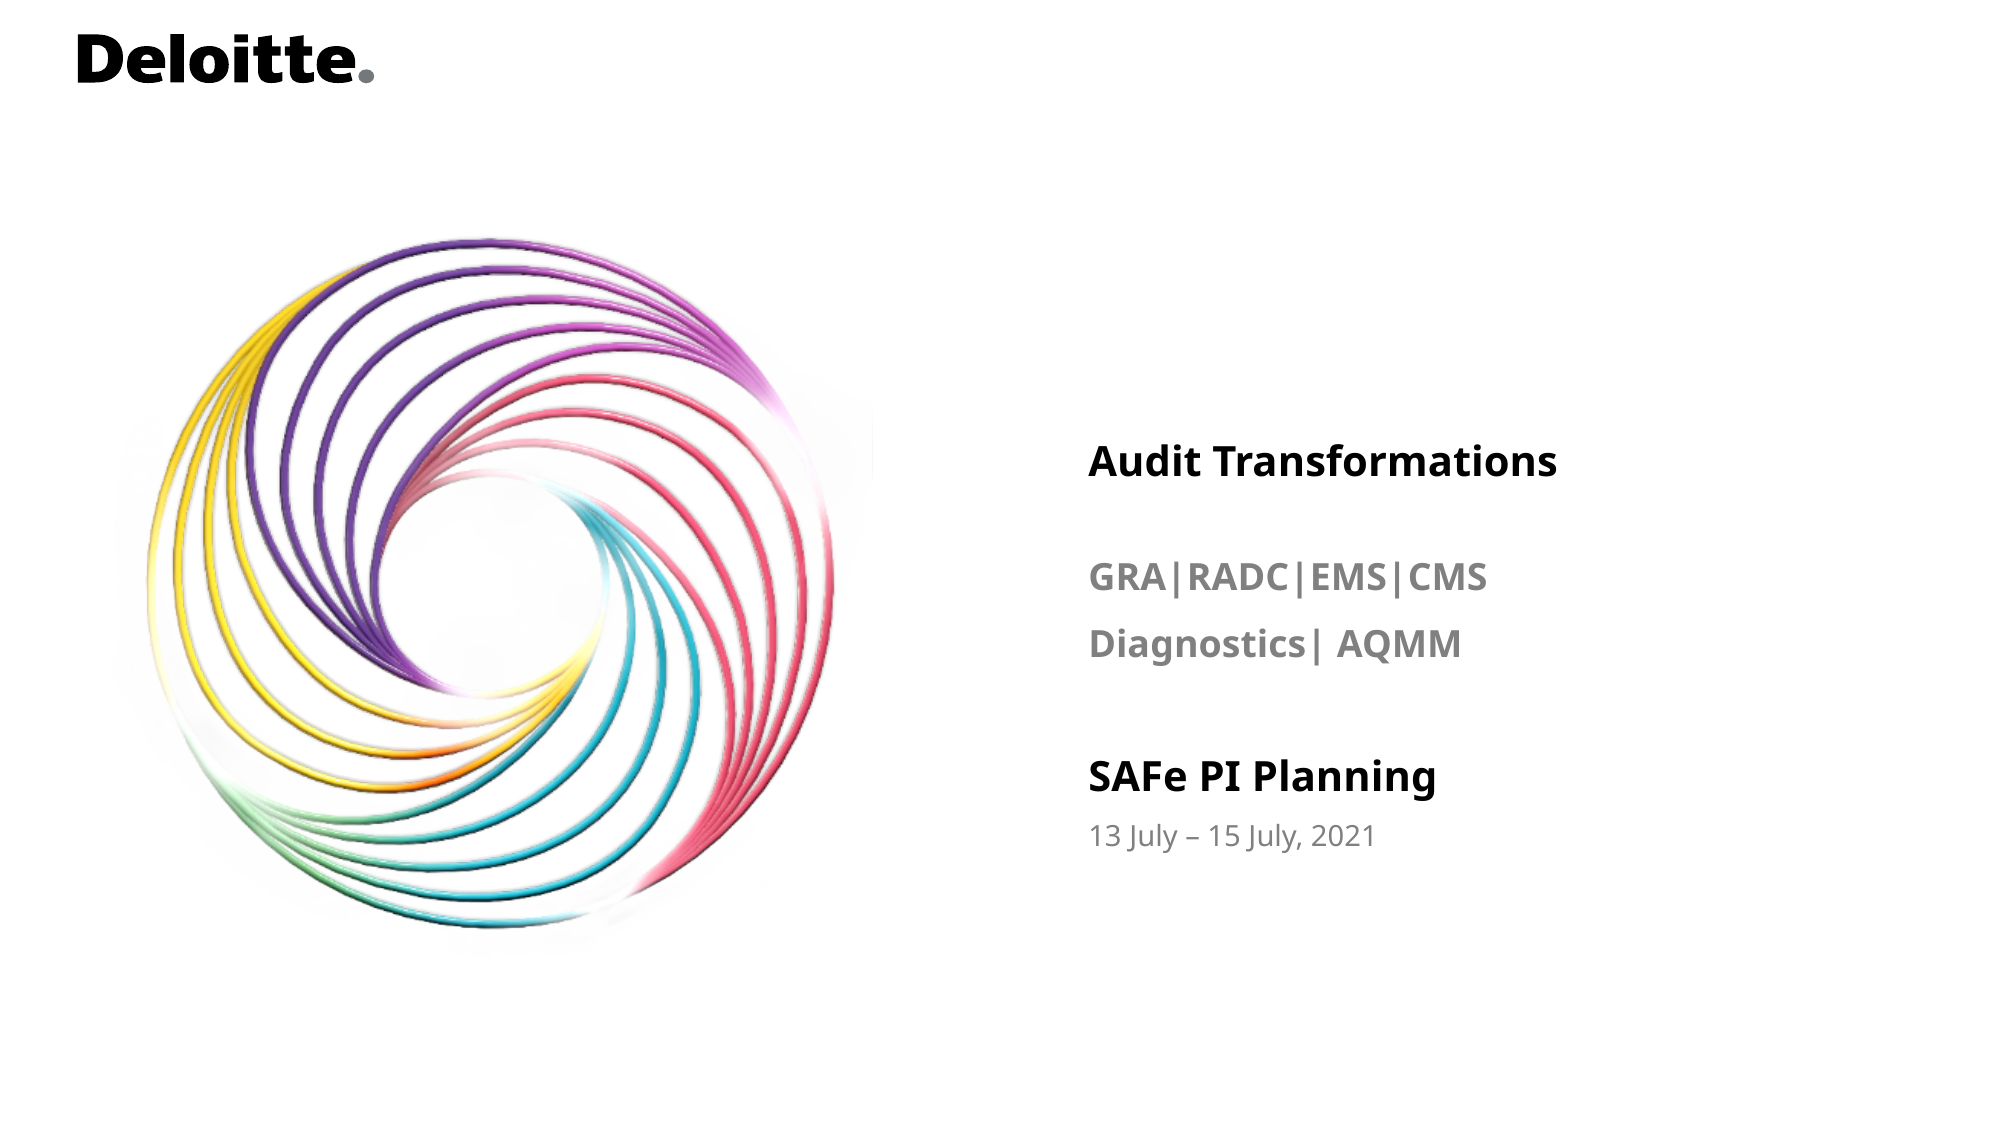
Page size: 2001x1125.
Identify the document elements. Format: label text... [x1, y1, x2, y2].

picture [57, 150, 924, 1017]
subtitle Audit Transformations GRA|RADC|EMS|CMS Diagnostics| AQMM SAFe PI Planning 13 July – 15 July, 2021 [1076, 526, 1695, 859]
